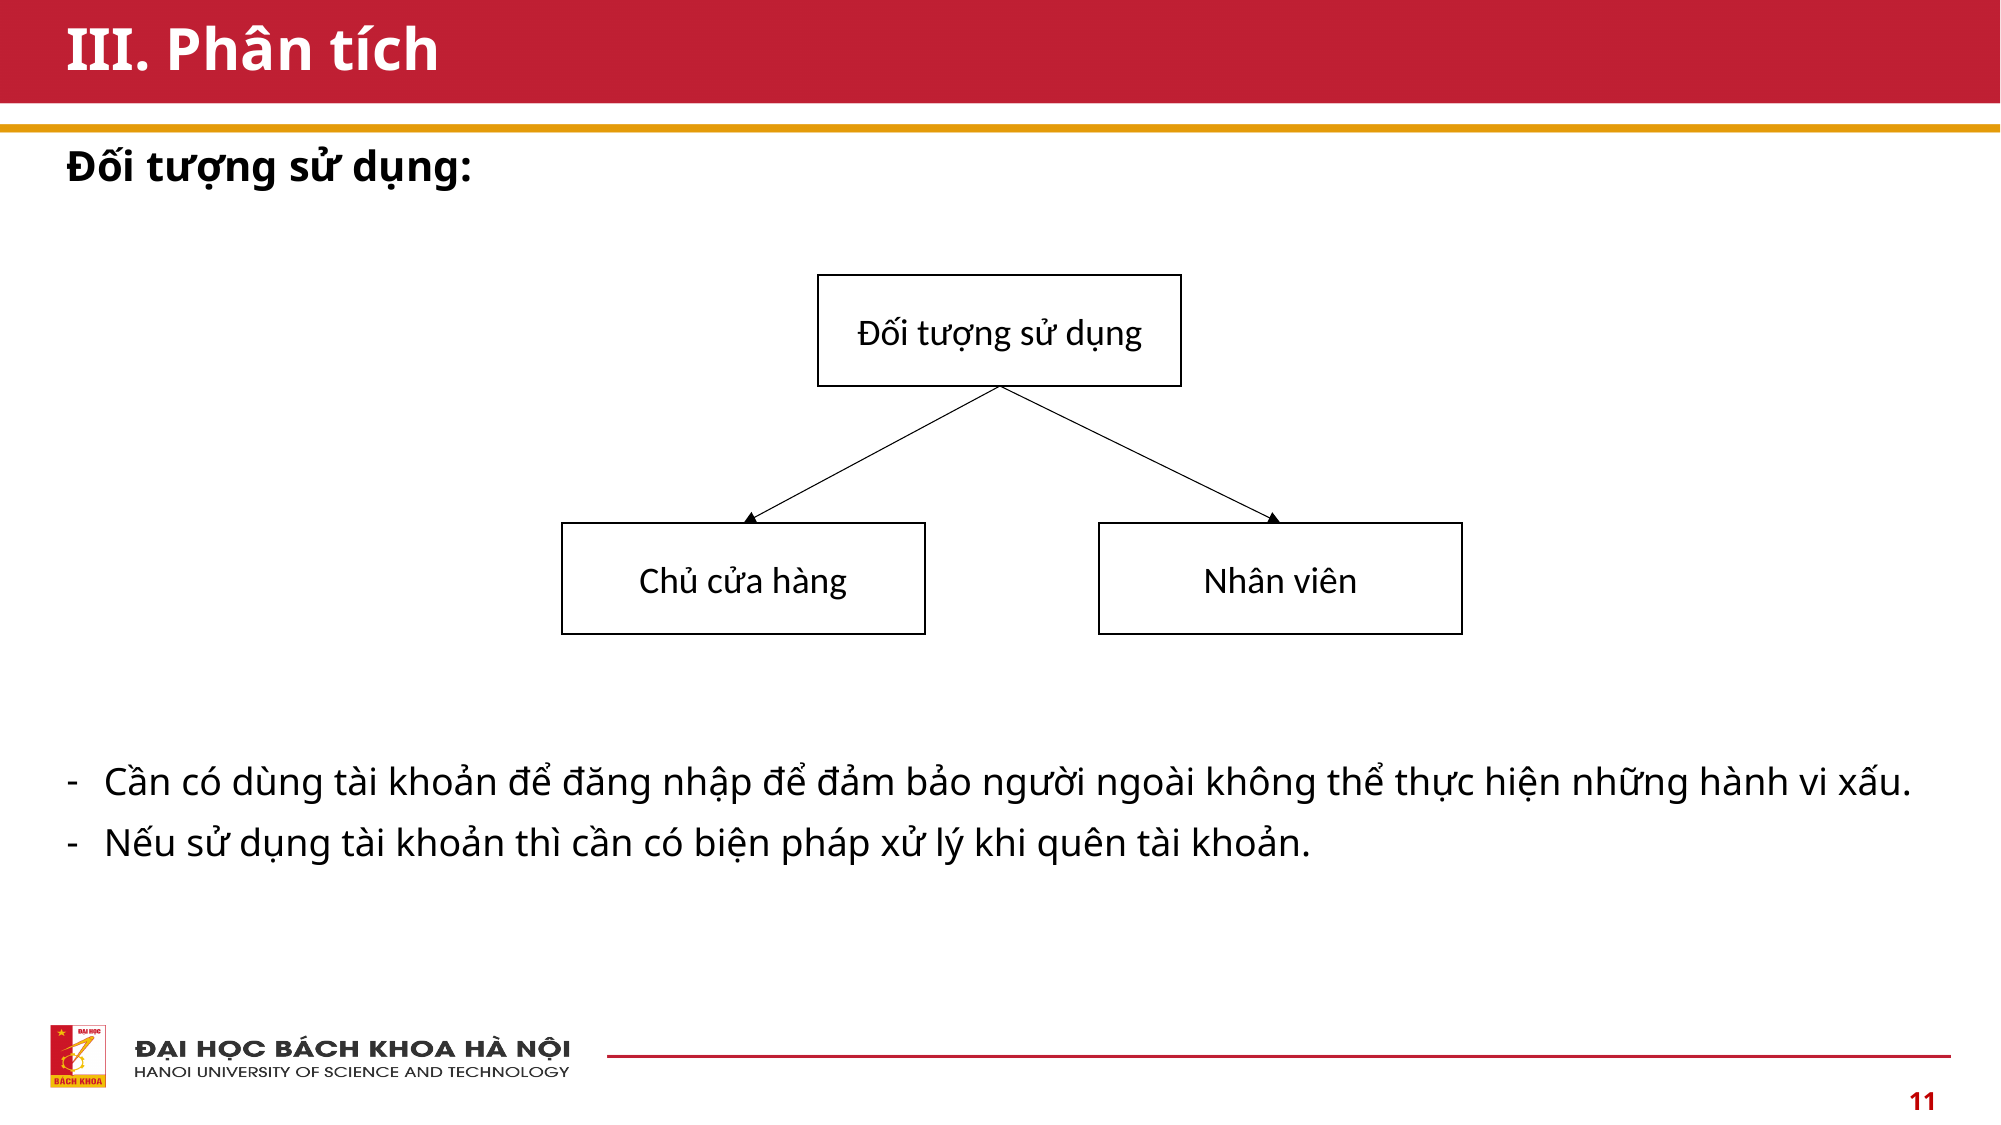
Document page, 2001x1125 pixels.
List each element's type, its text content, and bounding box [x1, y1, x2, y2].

slide_number 11 [1502, 1078, 1953, 1125]
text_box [999, 386, 1281, 524]
list Đối tượng sử dụng: Cần có dùng tài khoản để đăng nhập để đảm bảo người ngoài không thể thực hiện những hành vi xấu. Nếu sử dụng tài khoản thì cần có biện pháp xử lý khi quên tài khoản. [51, 138, 1949, 1008]
title III. Phân tích [51, 12, 1949, 87]
picture [0, 0, 2001, 1125]
text_box Đối tượng sử dụng [817, 274, 1182, 386]
text_box Nhân viên [1098, 522, 1463, 635]
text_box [743, 386, 999, 524]
text_box Chủ cửa hàng [561, 522, 926, 635]
